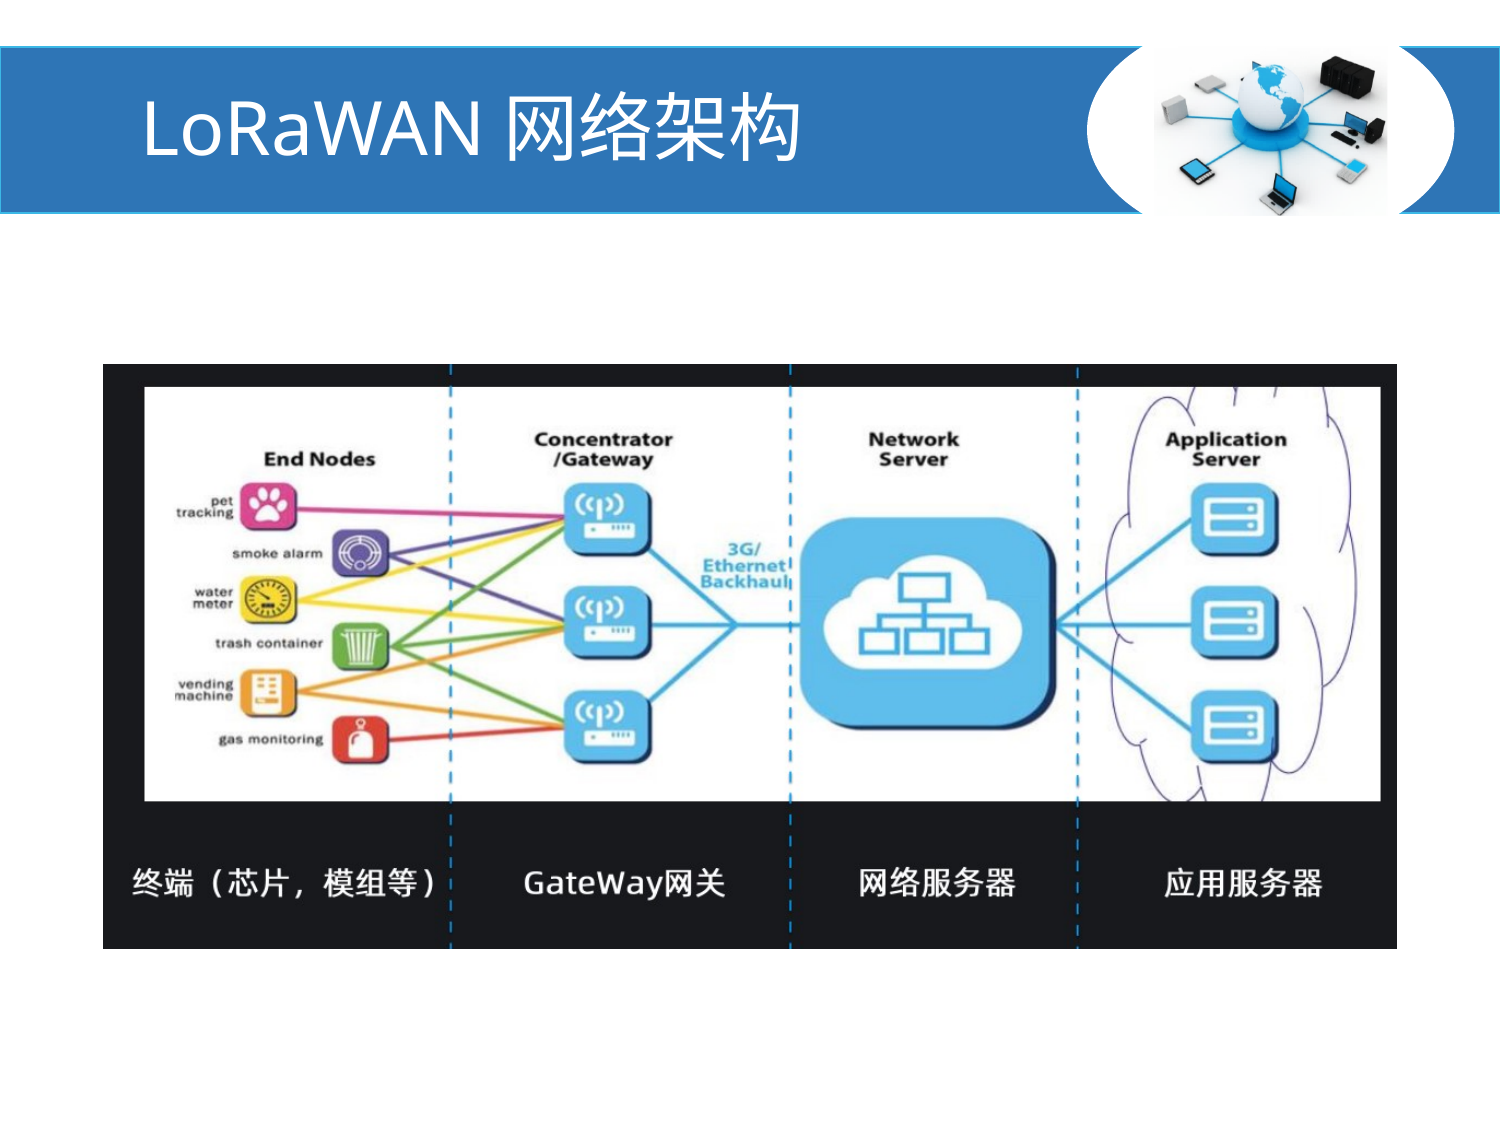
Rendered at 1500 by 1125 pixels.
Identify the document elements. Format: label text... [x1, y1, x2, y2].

title LoRaWAN网络架构 [105, 50, 1060, 214]
picture [1154, 46, 1388, 216]
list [103, 364, 1397, 949]
